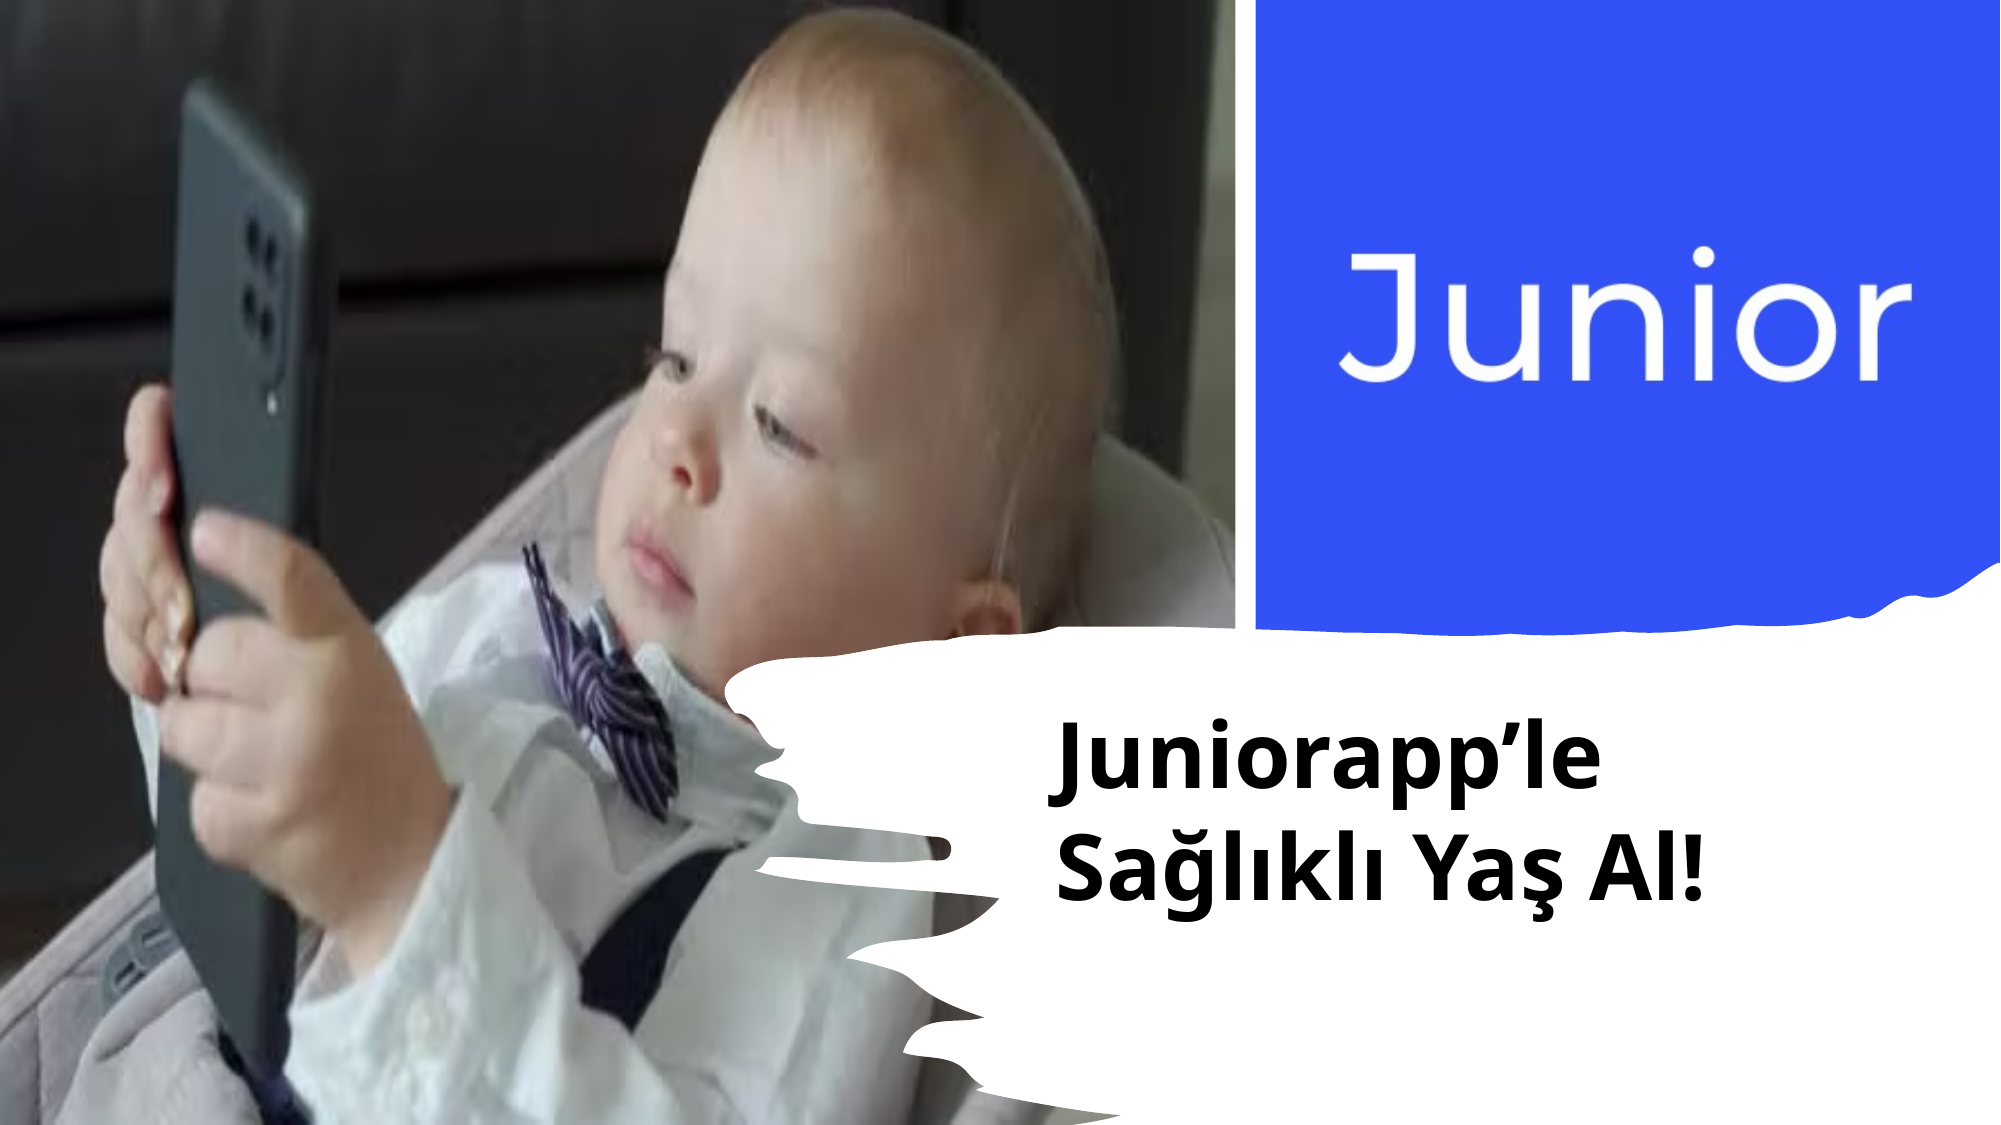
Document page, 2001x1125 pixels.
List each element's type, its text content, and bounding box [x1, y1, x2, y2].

text_box Juniorapp’le Sağlıklı Yaş Al! [1236, 649, 1944, 928]
picture [1255, 0, 2000, 636]
text_box [1236, 0, 2000, 1125]
picture [0, 0, 1236, 1125]
